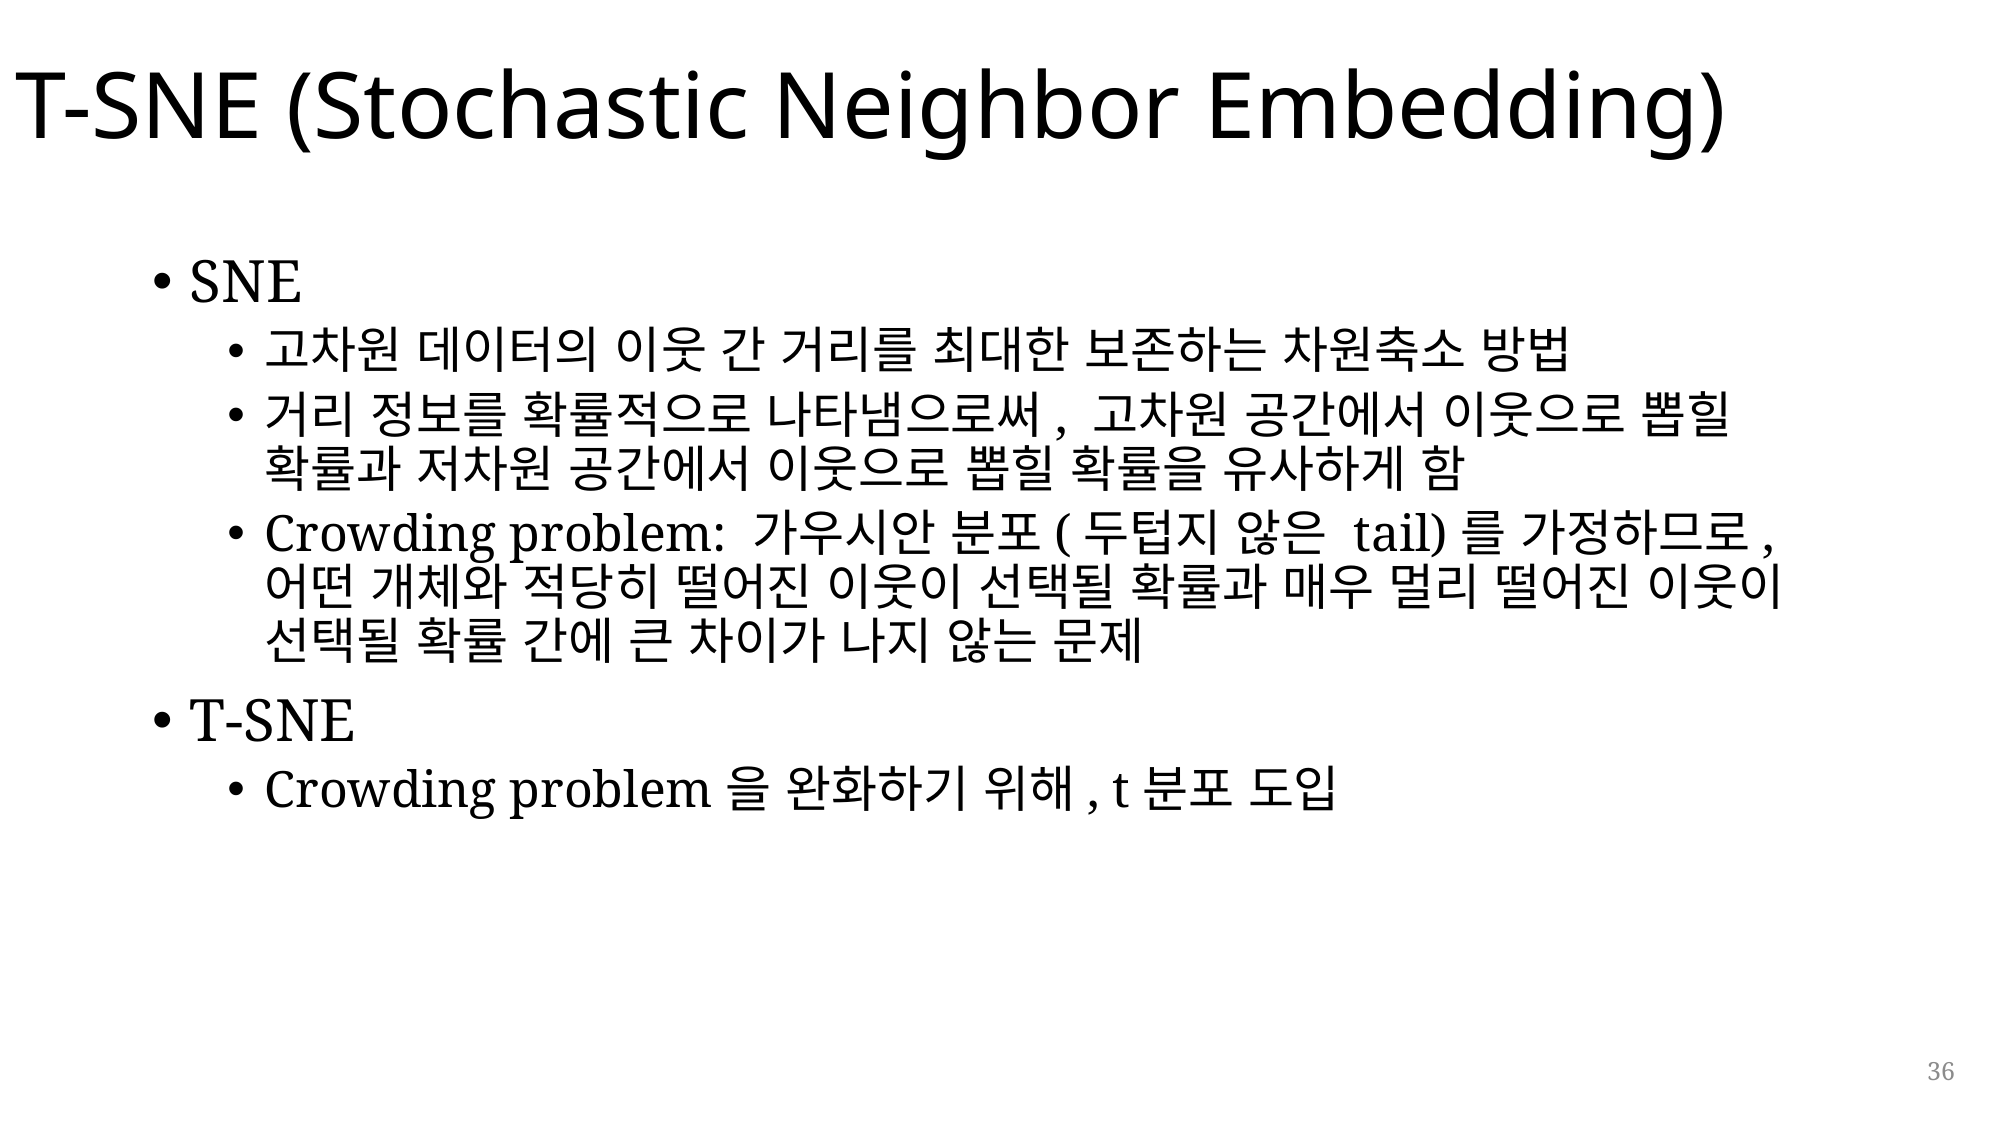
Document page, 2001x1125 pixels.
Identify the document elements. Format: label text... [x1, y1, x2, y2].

slide_number 36 [1520, 1042, 1971, 1103]
title T-SNE (Stochastic Neighbor Embedding) [0, 0, 2000, 218]
list SNE 고차원 데이터의 이웃 간 거리를 최대한 보존하는 차원축소 방법 거리 정보를 확률적으로 나타냄으로써, 고차원 공간에서 이웃으로 뽑힐 확률과 저차원 공간에서 이웃으로 뽑힐 확률을 유사하게 함 Crowding problem: 가우시안 분포(두텁지 않은 tail)를 가정하므로, 어떤 개체와 적당히 떨어진 이웃이 선택될 확률과 매우 멀리 떨어진 이웃이 선택될 확률 간에 큰 차이가 나지 않는 문제 T-SNE Crowding problem을 완화하기 위해, t분포 도입 [137, 245, 1863, 1016]
